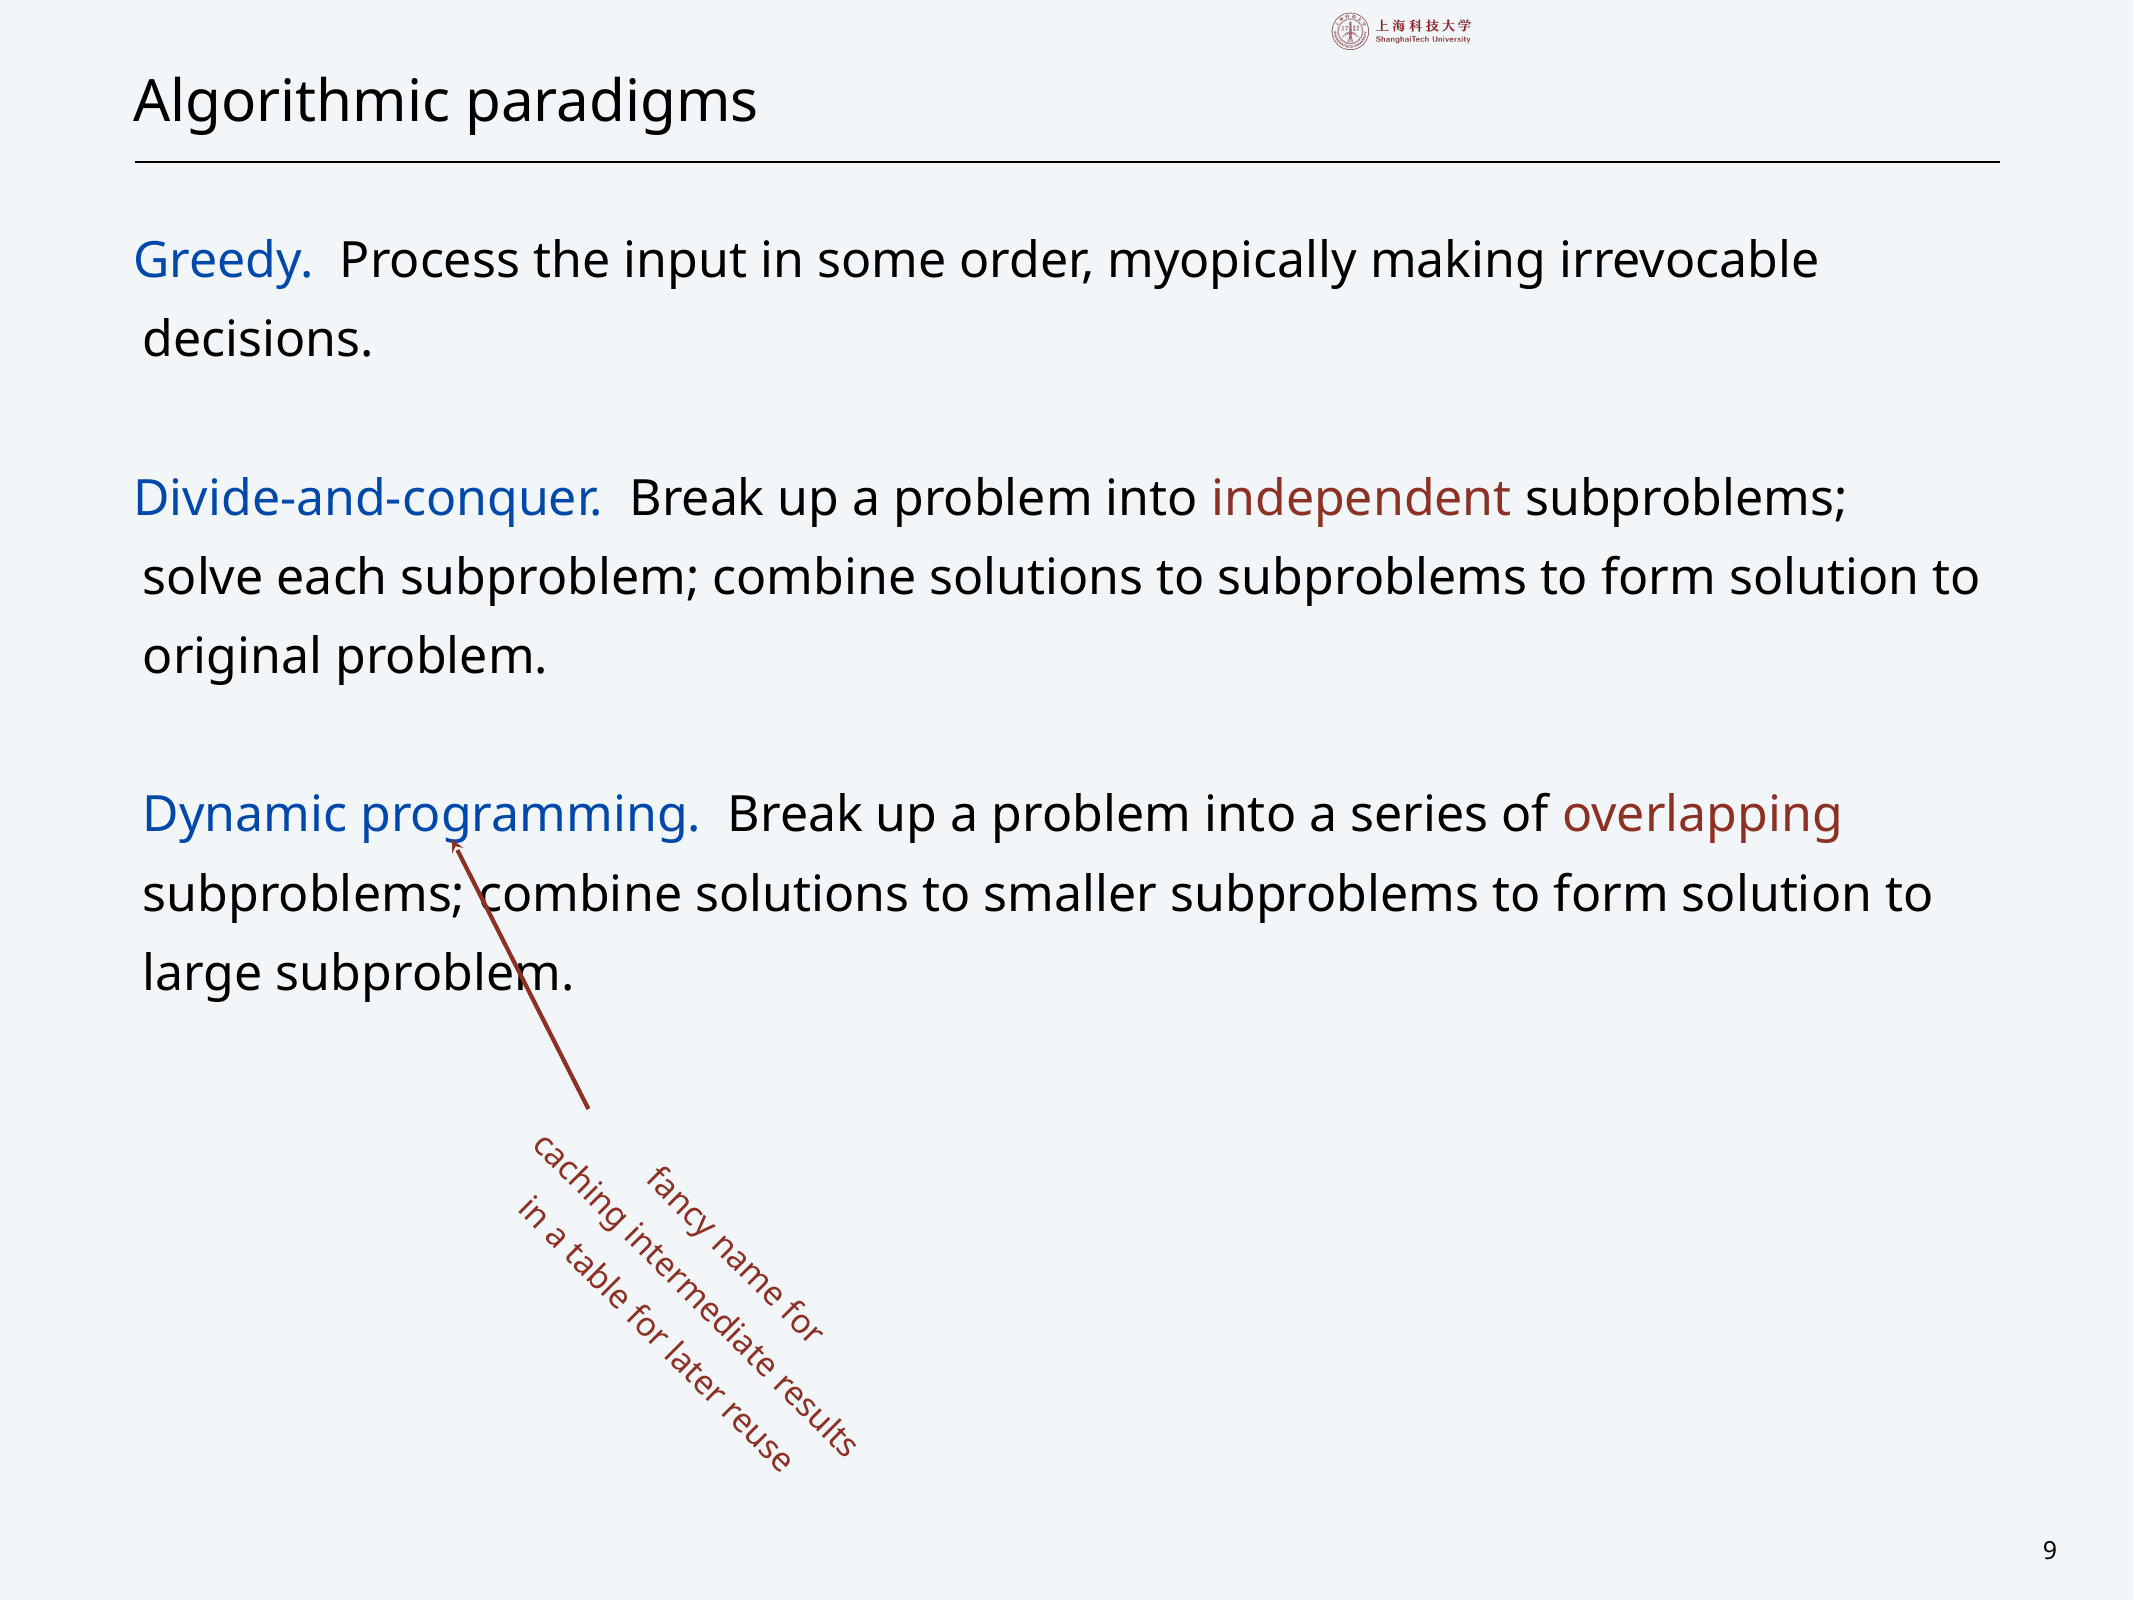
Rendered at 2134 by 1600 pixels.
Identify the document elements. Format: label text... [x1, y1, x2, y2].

list Greedy. Process the input in some order, myopically making irrevocable decisions. Divide-and-conquer. Break up a problem into independent subproblems; solve each subproblem; combine solutions to subproblems to form solution to original problem. Dynamic programming. Break up a problem into a series of overlapping subproblems; combine solutions to smaller subproblems to form solution to large subproblem. [132, 207, 2001, 1551]
picture [1327, 0, 1478, 109]
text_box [451, 839, 867, 1334]
title Algorithmic paradigms [132, 0, 2001, 134]
slide_number 9 [2035, 1532, 2065, 1576]
